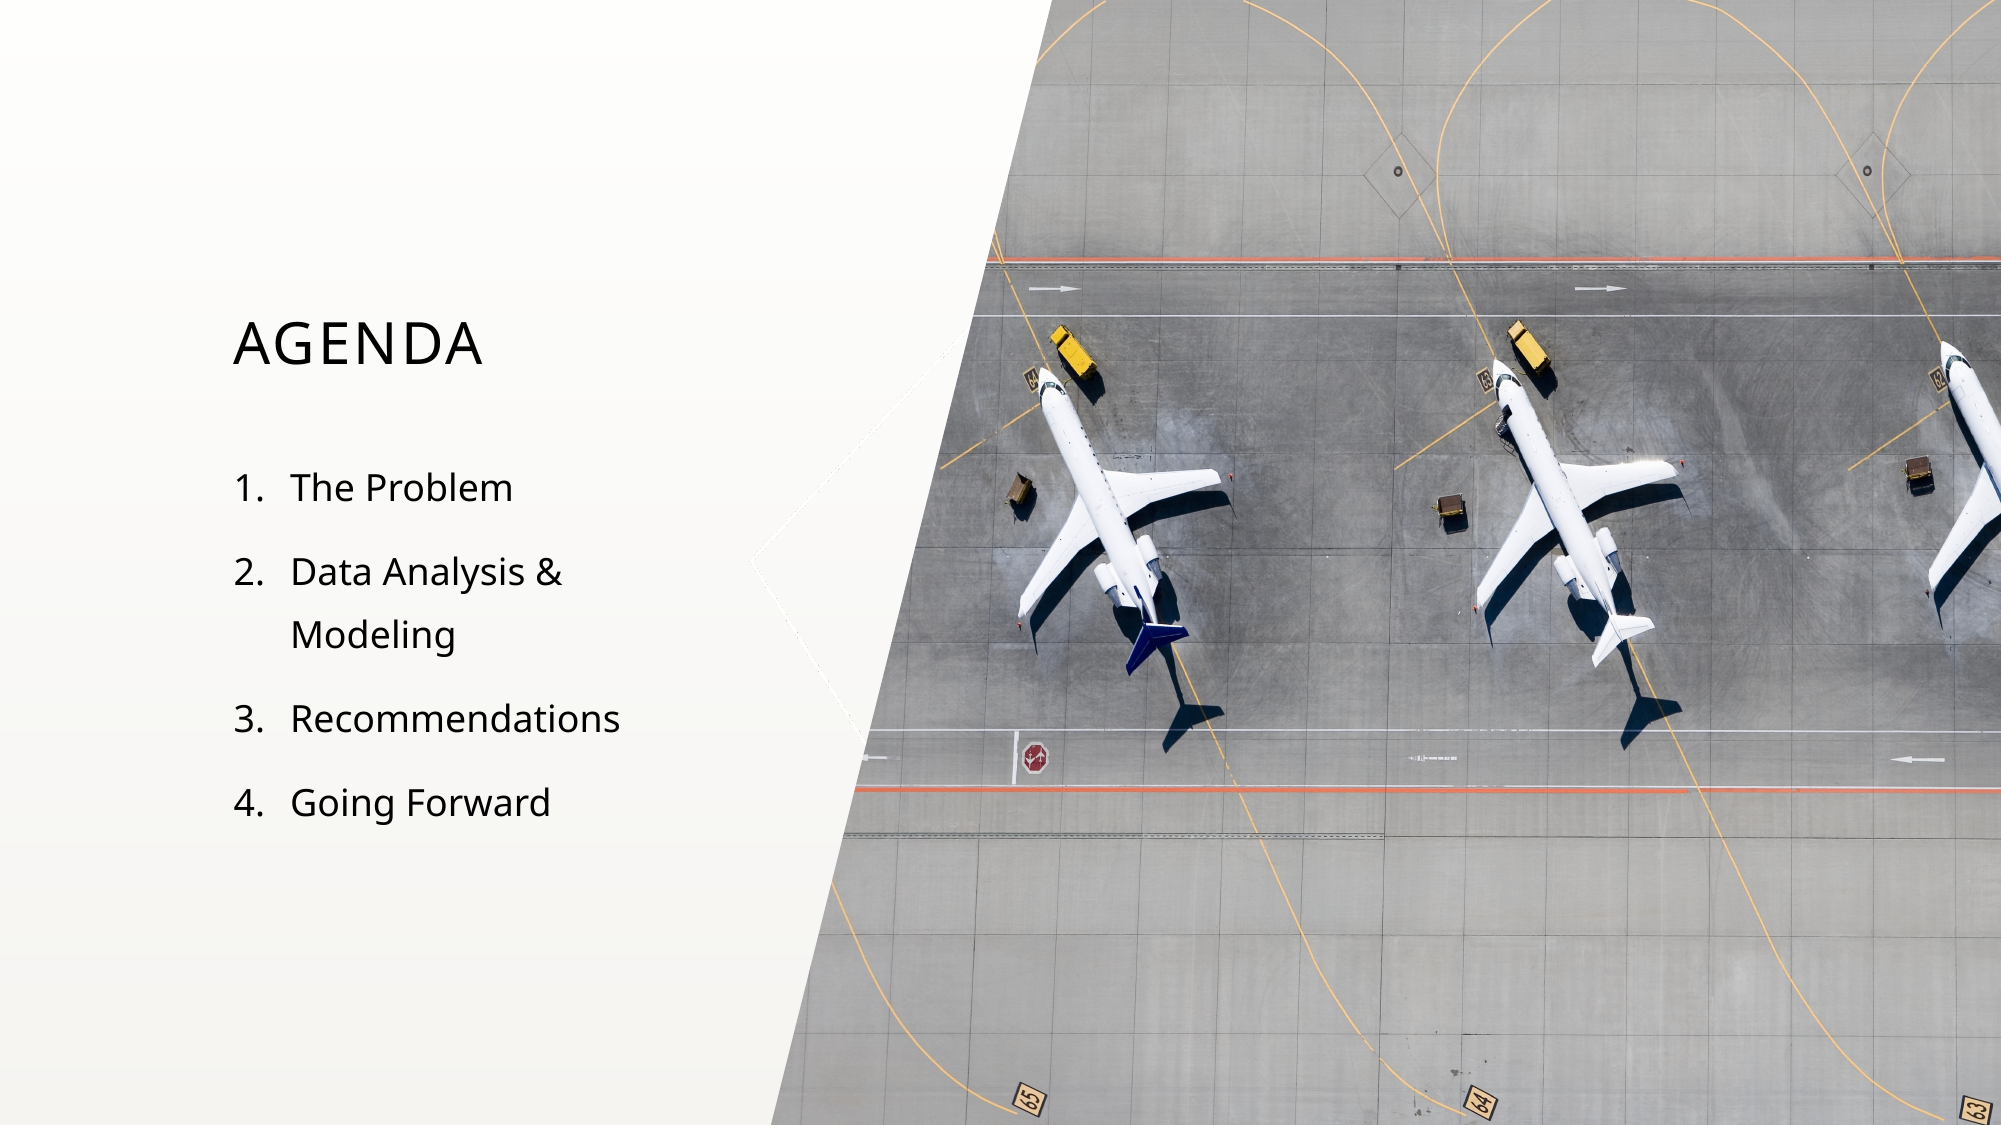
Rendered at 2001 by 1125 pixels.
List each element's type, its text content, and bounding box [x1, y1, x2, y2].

picture [693, 0, 2001, 1125]
list The Problem Data Analysis & Modeling Recommendations Going Forward [218, 438, 733, 975]
title AGENDA [218, 167, 694, 385]
